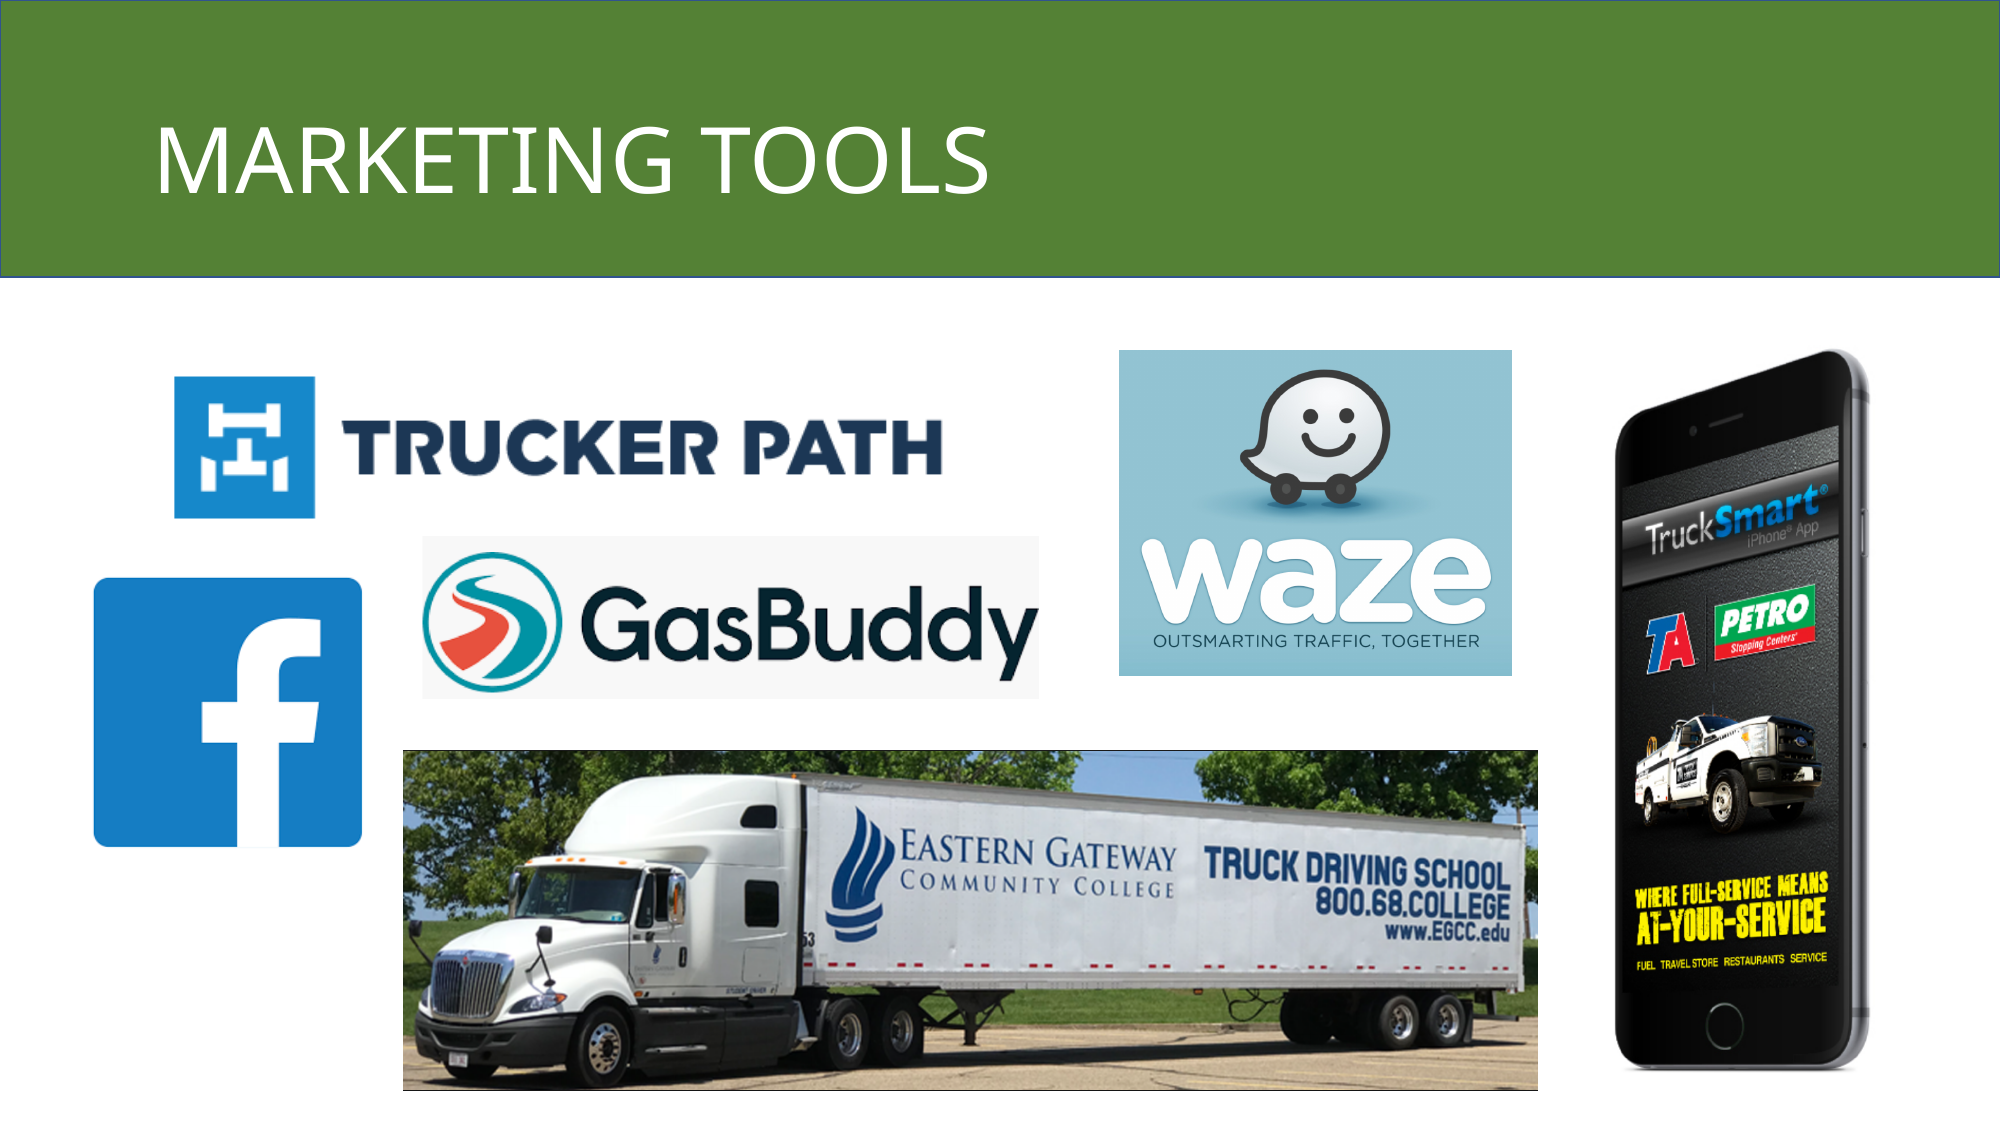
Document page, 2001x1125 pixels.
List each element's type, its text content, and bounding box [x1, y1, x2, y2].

picture [412, 536, 1048, 699]
picture [1119, 350, 1512, 676]
text_box MARKETING TOOLS [137, 55, 1863, 273]
picture [1602, 342, 1895, 1091]
picture [148, 350, 971, 533]
picture [403, 750, 1539, 1091]
text_box [0, 0, 2000, 278]
picture [89, 573, 367, 852]
